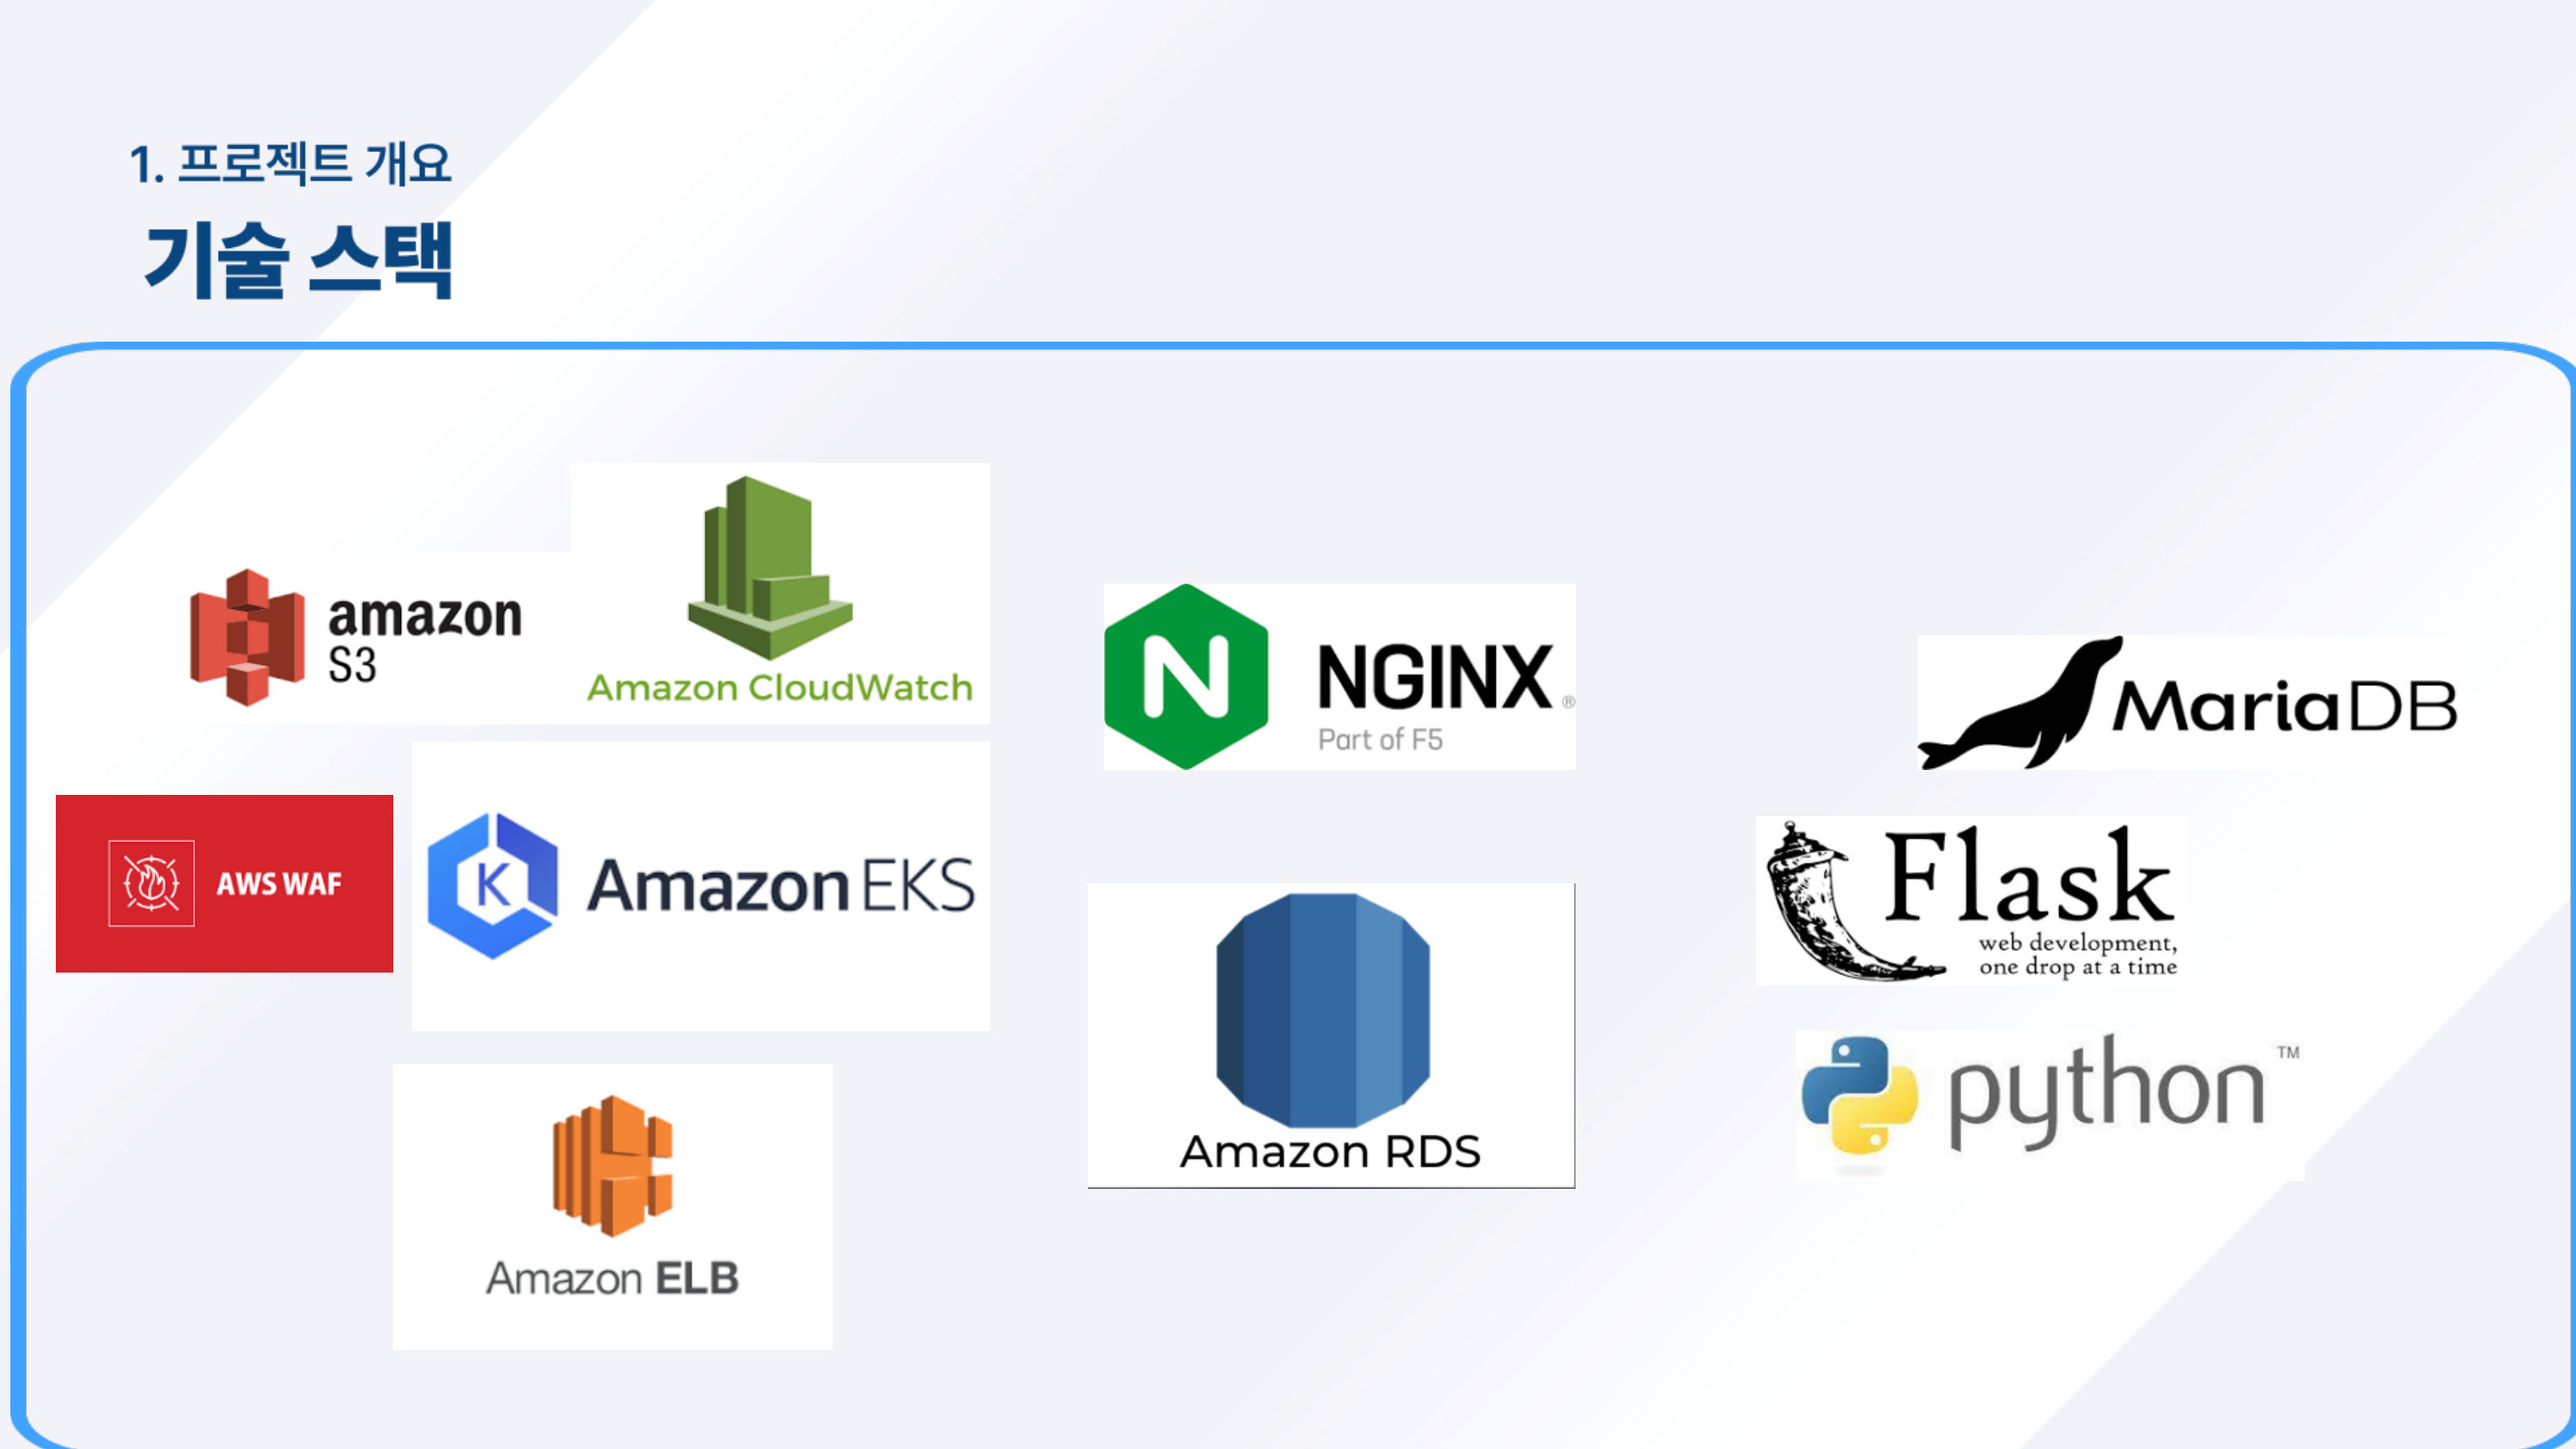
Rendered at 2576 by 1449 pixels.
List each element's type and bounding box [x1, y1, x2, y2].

text_box [392, 1064, 833, 1351]
text_box [1088, 883, 1576, 1189]
text_box [1755, 816, 2188, 986]
text_box [56, 794, 394, 973]
text_box [0, 0, 2576, 1449]
text_box [571, 463, 991, 724]
text_box [106, 551, 567, 724]
text_box [412, 742, 991, 1031]
picture [113, 109, 533, 399]
text_box [1796, 1030, 2305, 1181]
text_box [1103, 583, 1576, 770]
text_box [10, 341, 2576, 1449]
text_box [1917, 635, 2458, 770]
